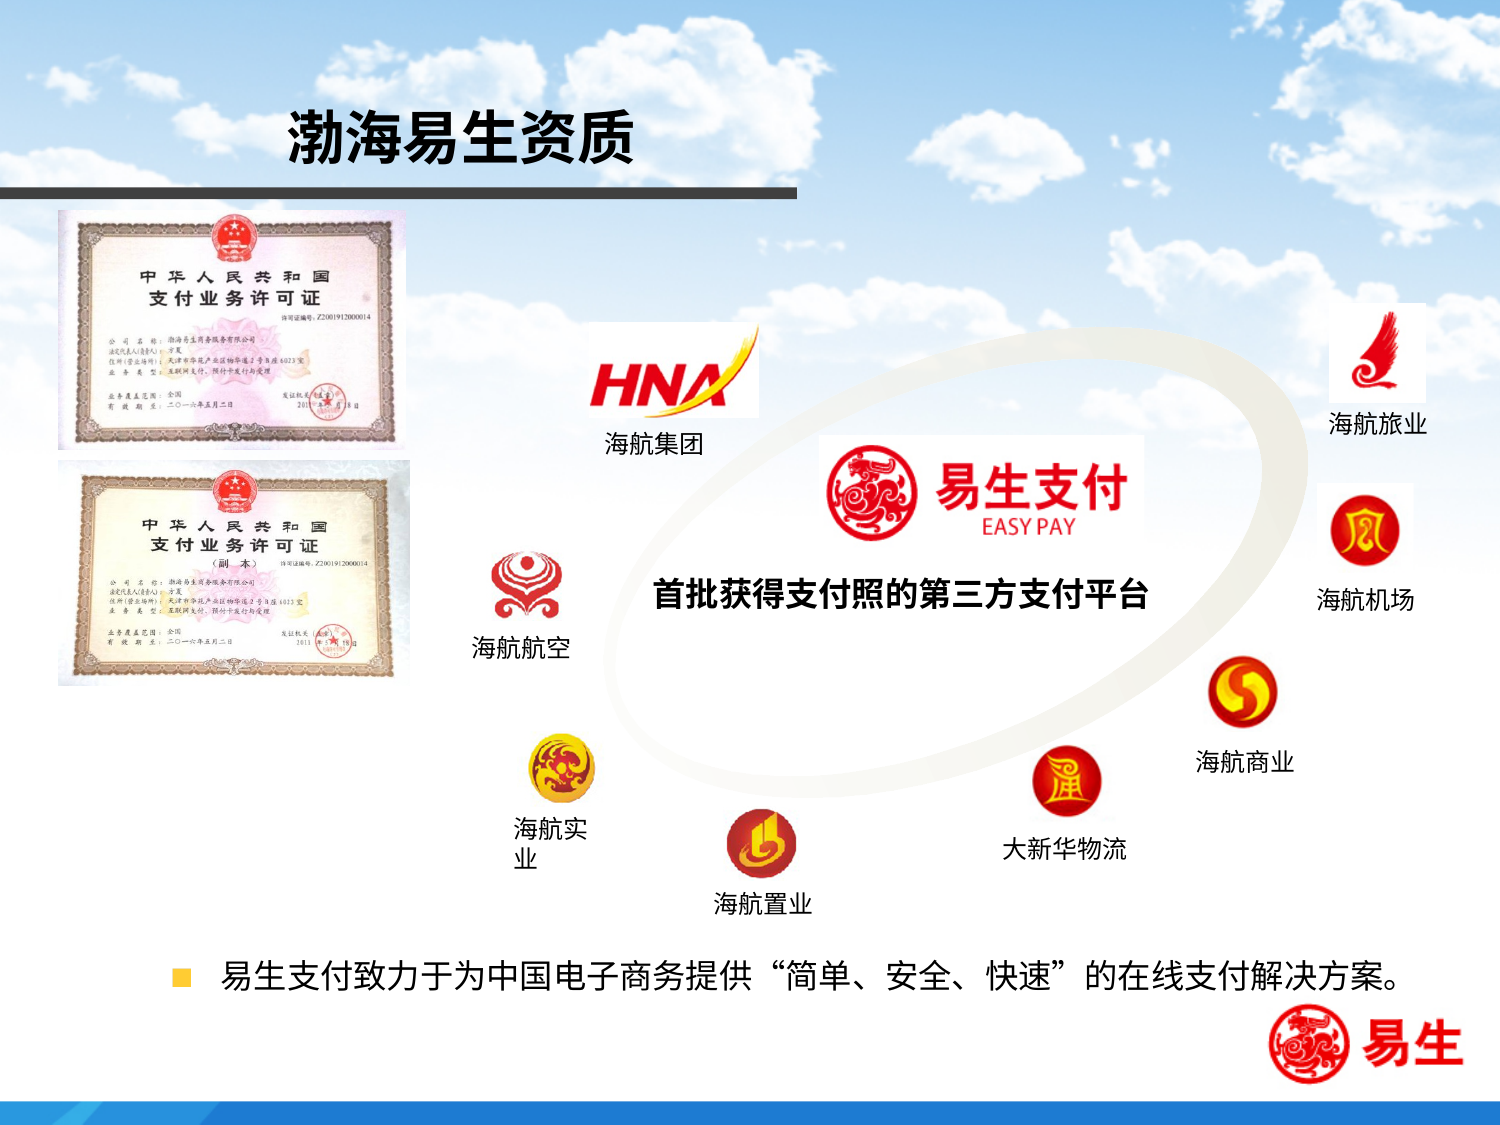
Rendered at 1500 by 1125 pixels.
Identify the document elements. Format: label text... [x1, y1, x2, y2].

text_box [0, 185, 799, 201]
picture [0, 0, 1500, 1125]
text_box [58, 210, 1447, 1004]
text_box 渤海易生资质 [271, 93, 651, 179]
